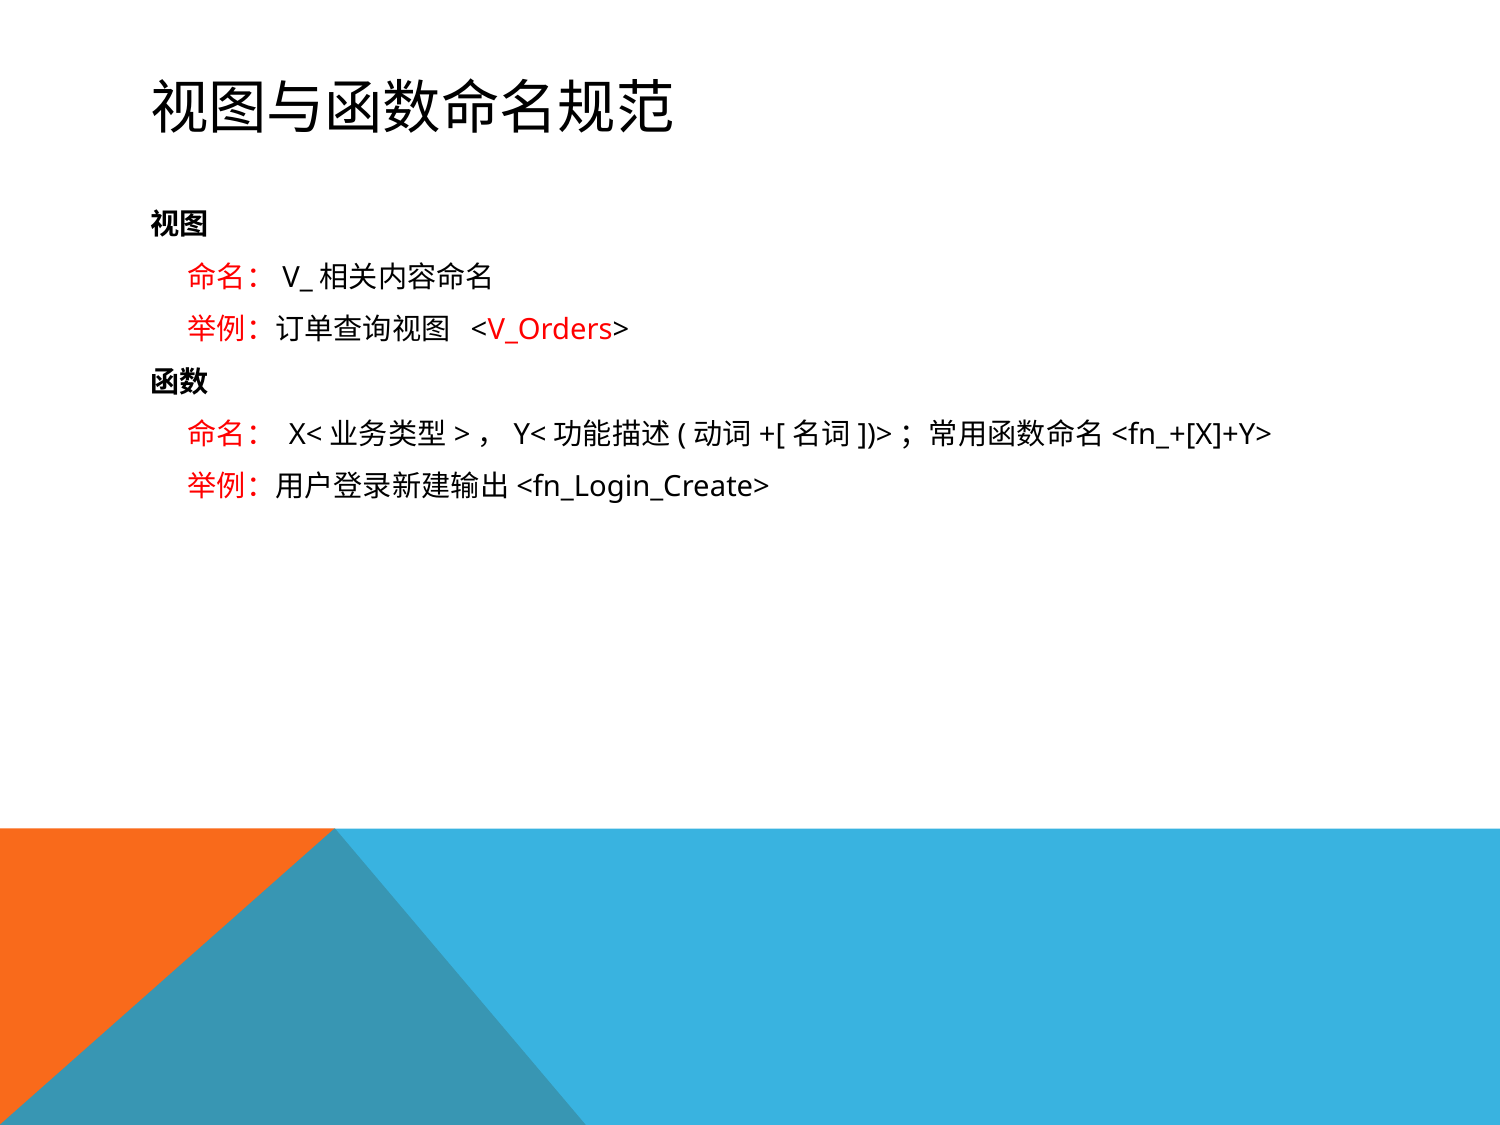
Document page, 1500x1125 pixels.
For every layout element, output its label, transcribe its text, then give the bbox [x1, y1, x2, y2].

list 视图 命名：V_相关内容命名 举例：订单查询视图 <V_Orders> 函数 命名： X<业务类型>，Y<功能描述(动词+[名词])>；常用函数命名<fn_+[X]+Y> 举例：用户登录新建输出<fn_Login_Create> [135, 180, 1369, 768]
title 视图与函数命名规范 [135, 60, 1369, 150]
